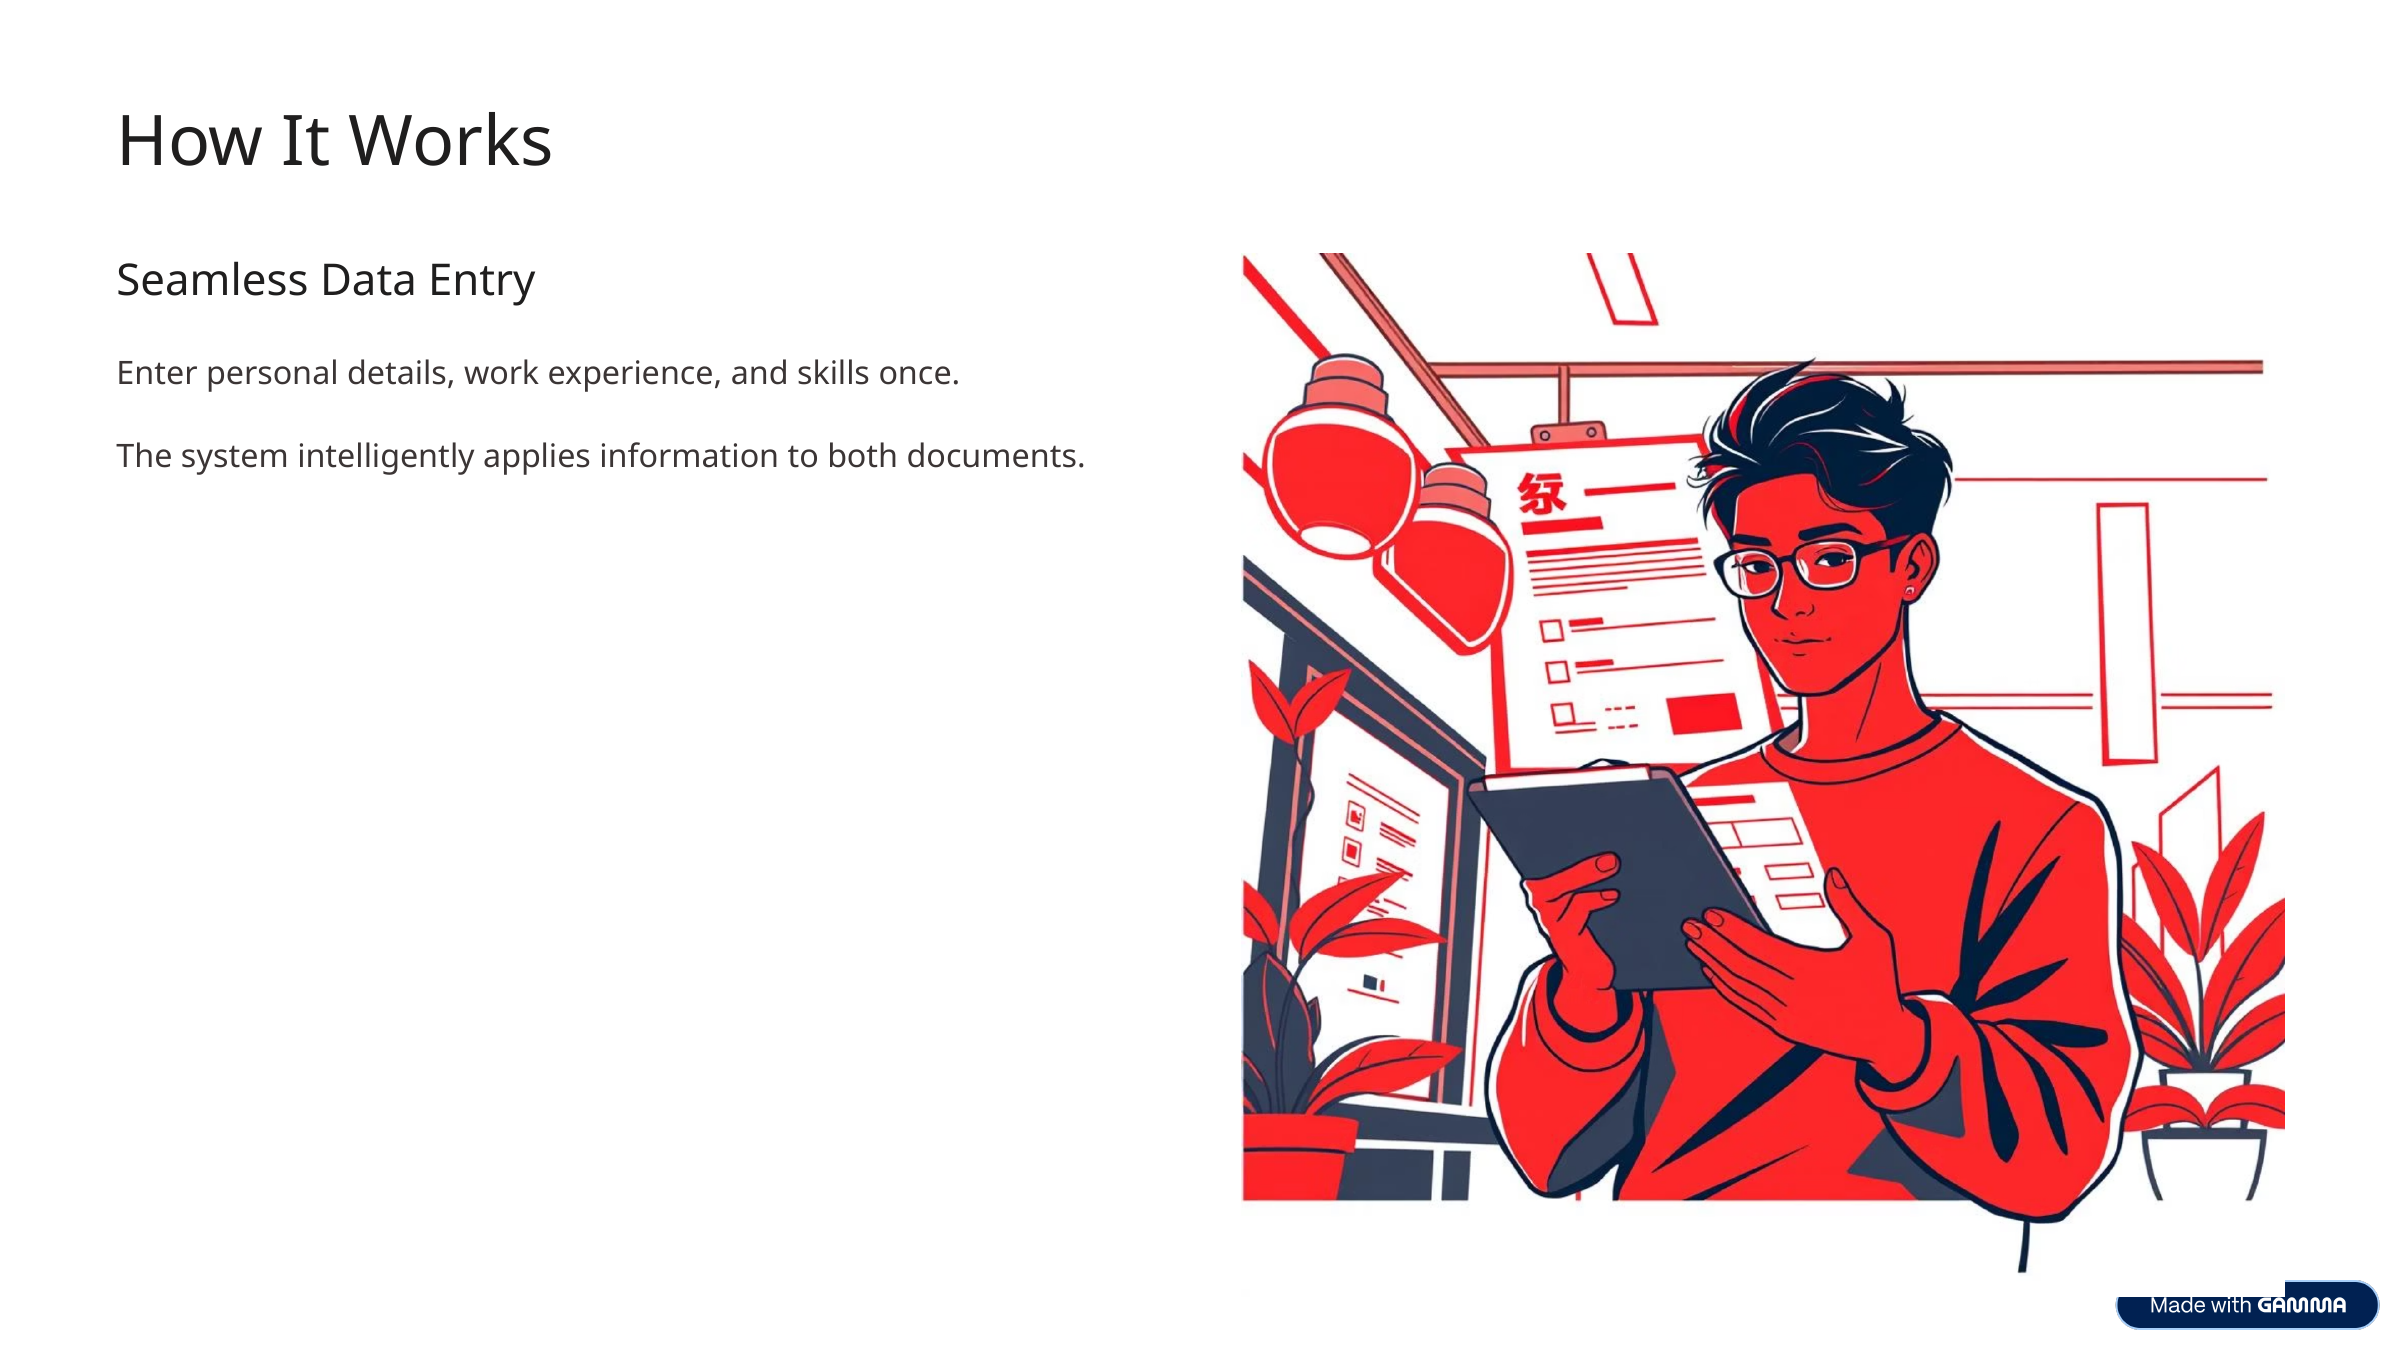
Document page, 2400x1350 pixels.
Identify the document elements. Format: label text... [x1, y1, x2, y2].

text_box The system intelligently applies information to both documents. [116, 421, 1160, 528]
text_box How It Works [116, 91, 818, 180]
picture [1241, 253, 2389, 1339]
text_box Seamless Data Entry [116, 249, 571, 305]
text_box Enter personal details, work experience, and skills once. [116, 337, 1160, 392]
